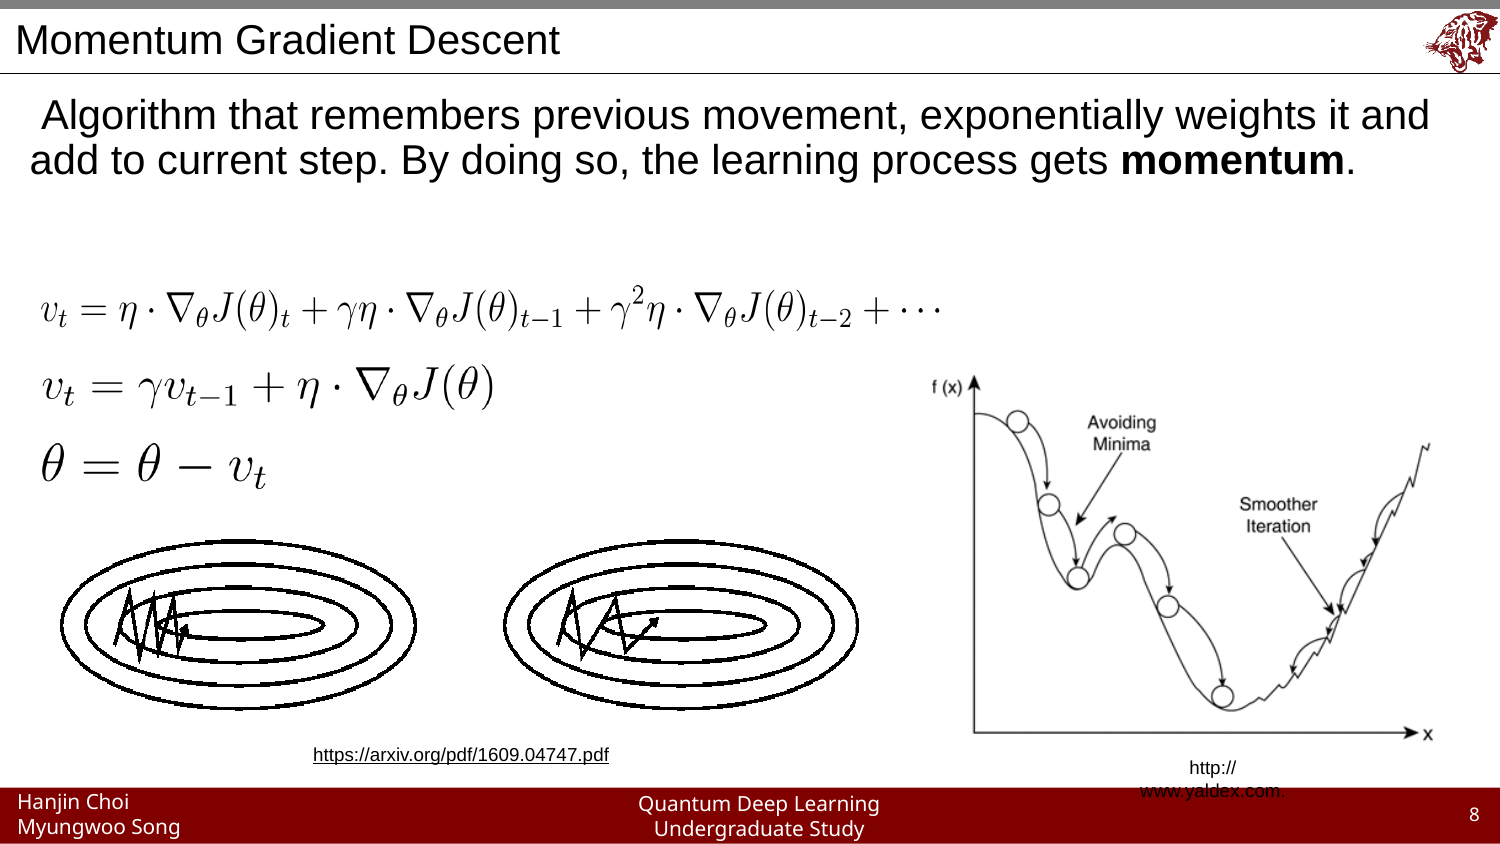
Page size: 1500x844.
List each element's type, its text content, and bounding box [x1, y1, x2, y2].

picture [1422, 11, 1498, 73]
picture [489, 527, 887, 728]
text_box http://www.yaldex.com. [1104, 758, 1322, 781]
slide_number ‹#› [1157, 792, 1495, 838]
title Momentum Gradient Descent [0, 9, 1314, 74]
text_box https://arxiv.org/pdf/1609.04747.pdf [294, 727, 633, 773]
picture [46, 527, 444, 728]
picture [931, 375, 1433, 750]
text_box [38, 285, 940, 489]
list Algorithm that remembers previous movement, exponentially weights it and add to current step. By doing so, the learning process gets momentum. [14, 86, 1491, 781]
